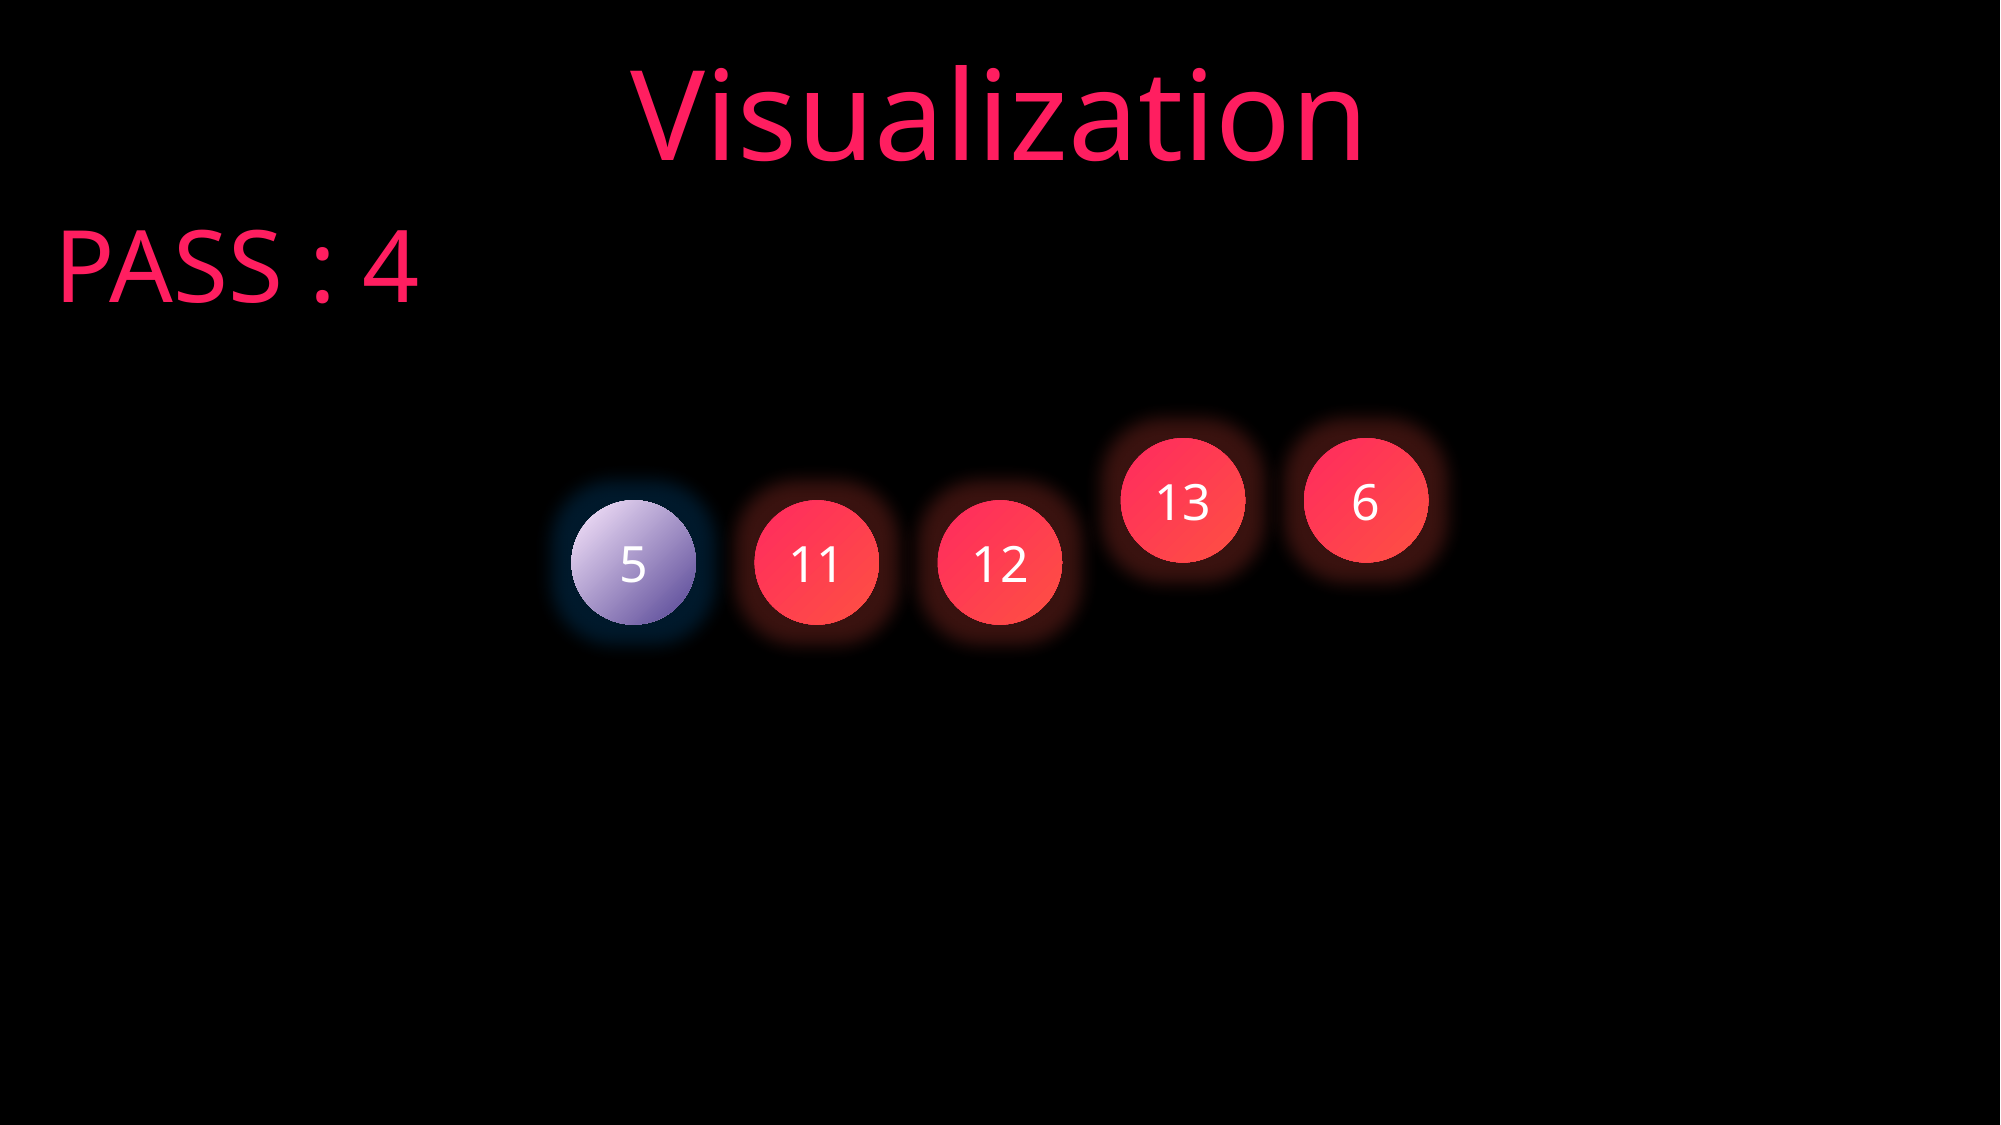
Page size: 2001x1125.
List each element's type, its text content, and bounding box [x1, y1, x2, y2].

text_box 5 [570, 499, 697, 626]
text_box PASS : 4 [39, 195, 436, 330]
text_box 11 [753, 499, 880, 626]
text_box 6 [1303, 437, 1430, 564]
text_box 13 [1119, 437, 1247, 564]
text_box 12 [936, 499, 1064, 626]
text_box Visualization [615, 28, 1385, 194]
